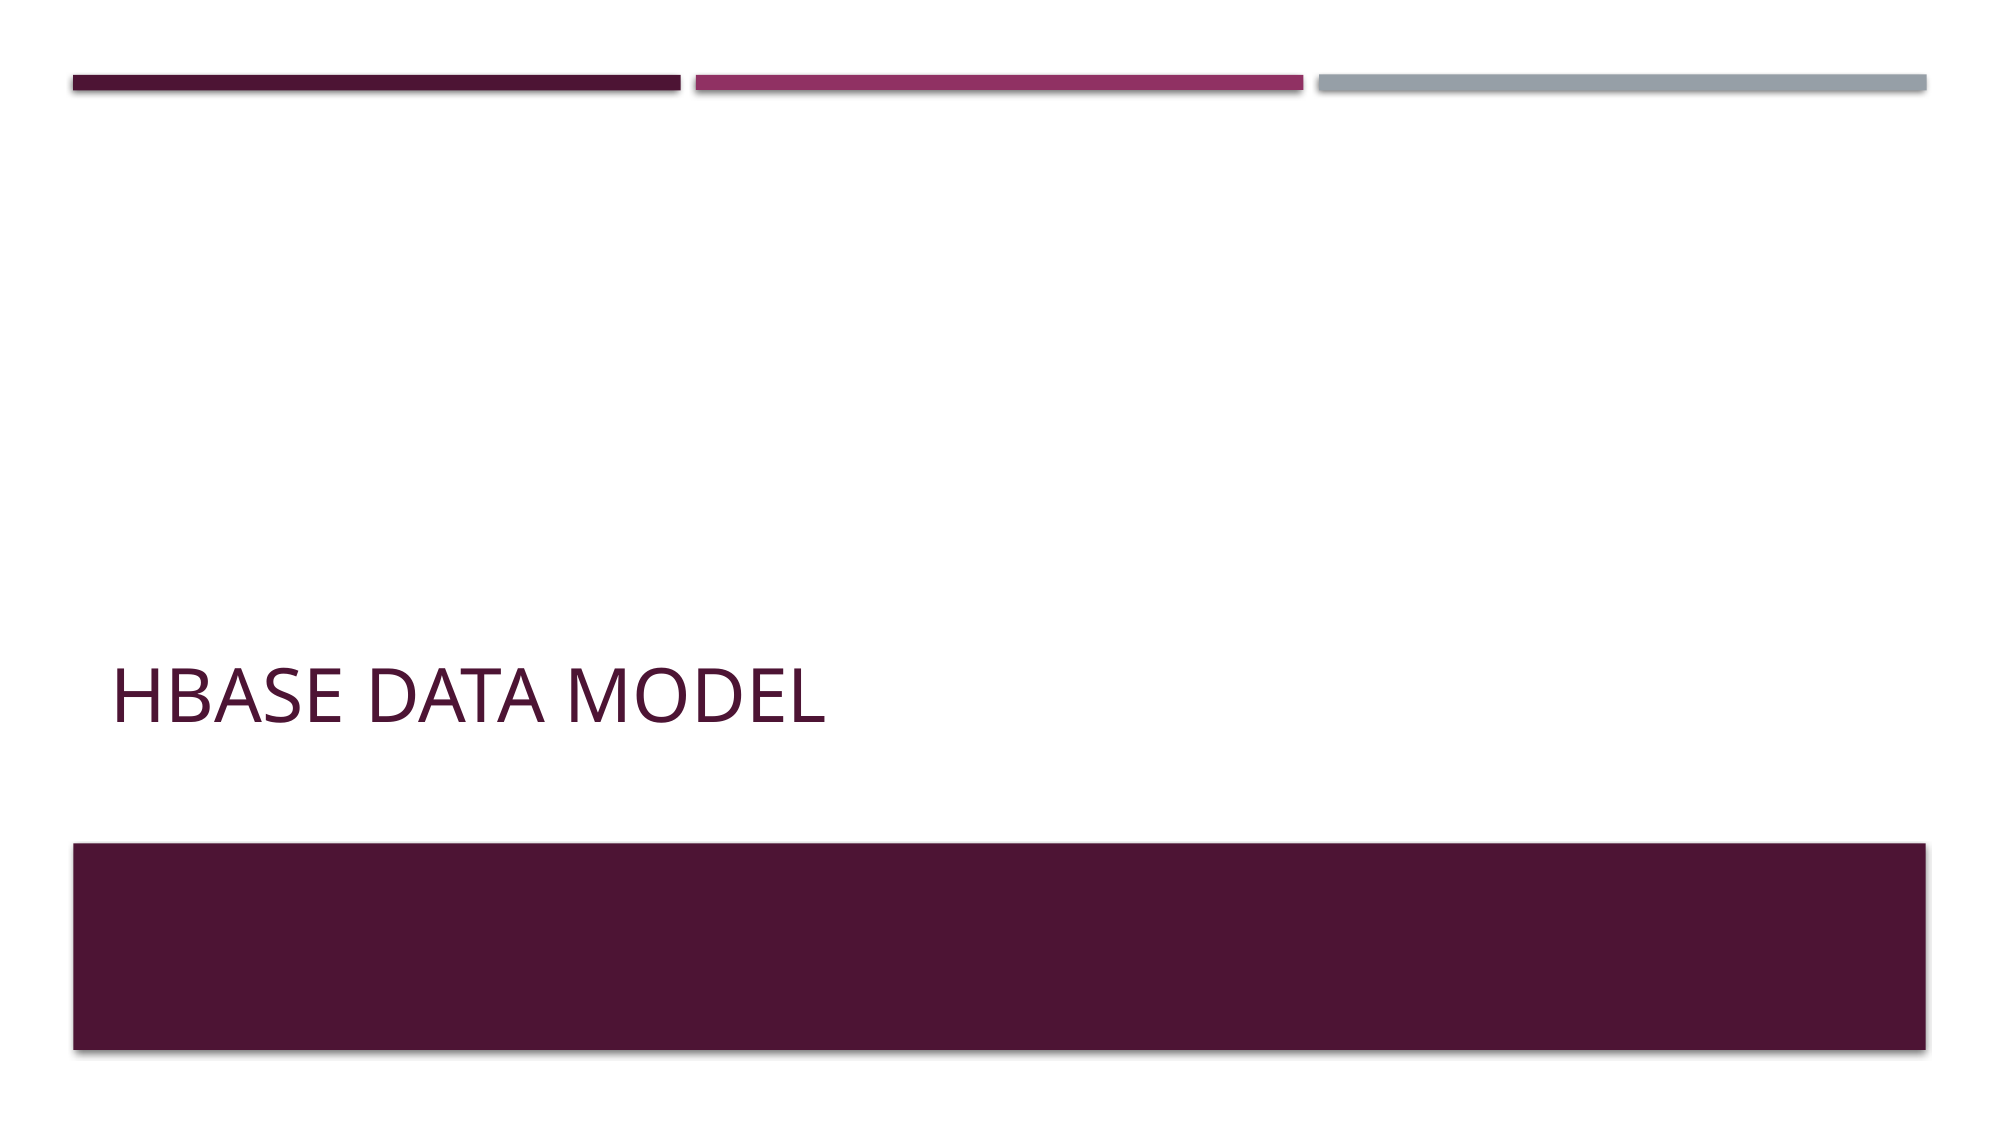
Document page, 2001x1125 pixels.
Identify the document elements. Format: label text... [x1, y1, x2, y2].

title HBase Data Model [95, 499, 1905, 745]
